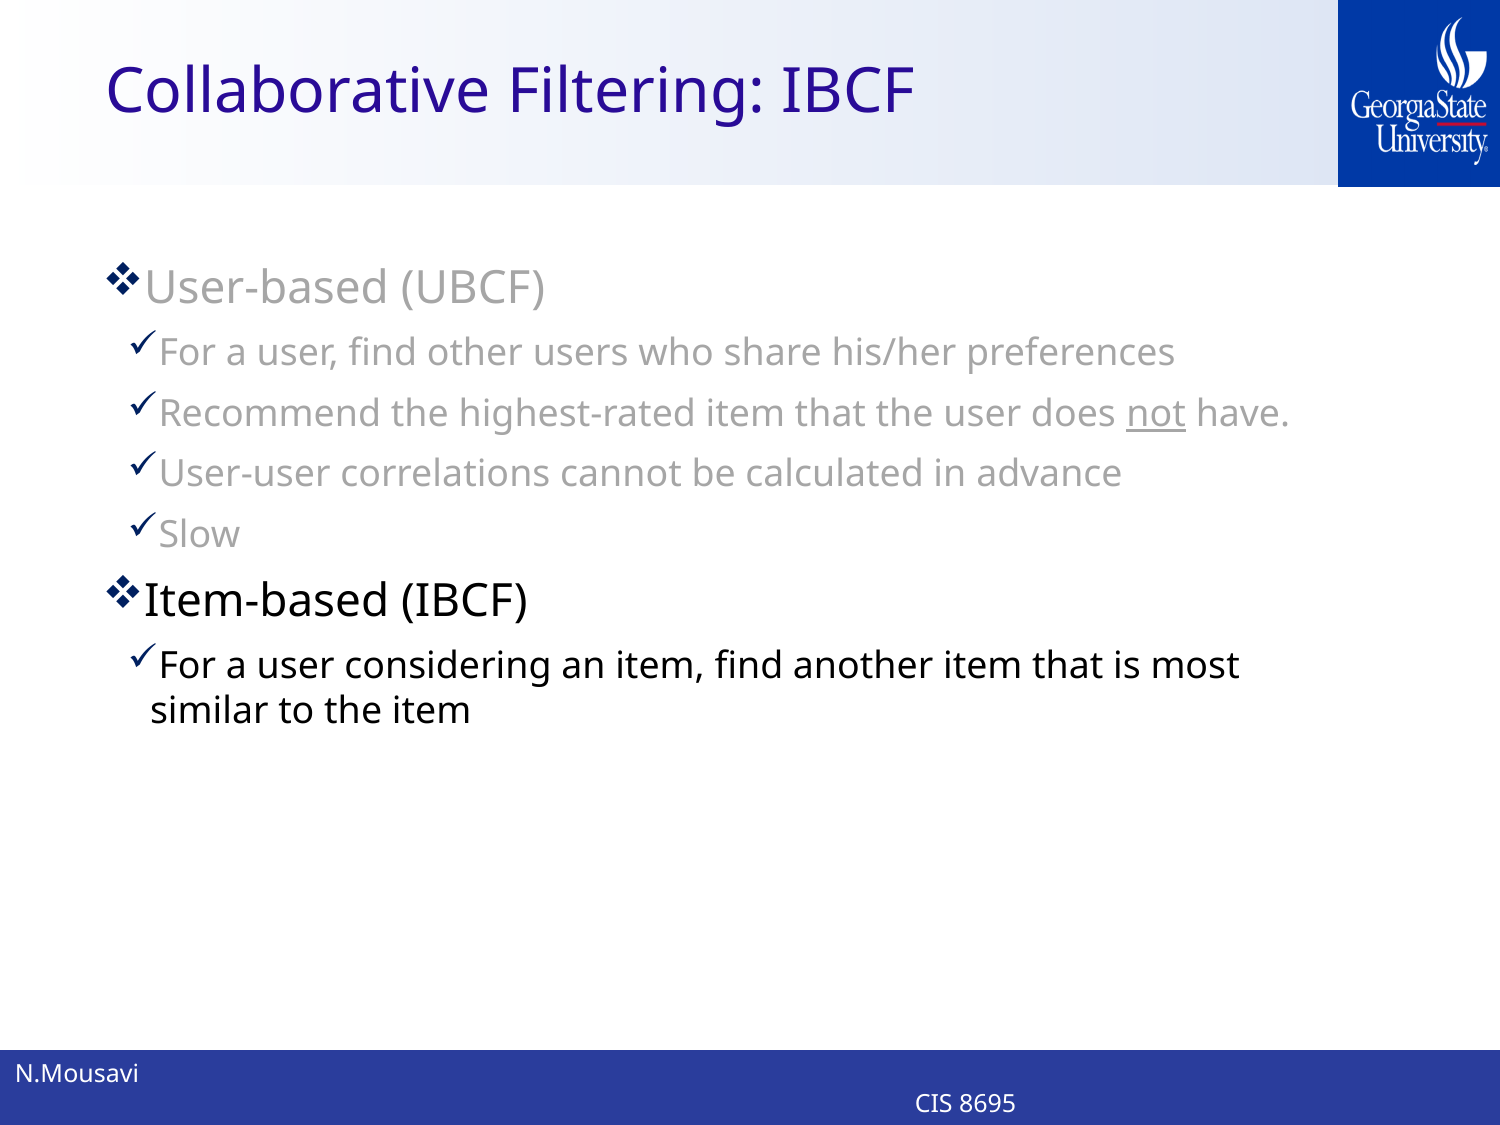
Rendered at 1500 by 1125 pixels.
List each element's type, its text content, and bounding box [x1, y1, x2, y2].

title Collaborative Filtering: IBCF [90, 0, 1500, 185]
list User-based (UBCF) For a user, find other users who share his/her preferences Recommend the highest-rated item that the user does not have. User-user correlations cannot be calculated in advance Slow Item-based (IBCF) For a user considering an item, find another item that is most similar to the item [87, 249, 1382, 1012]
